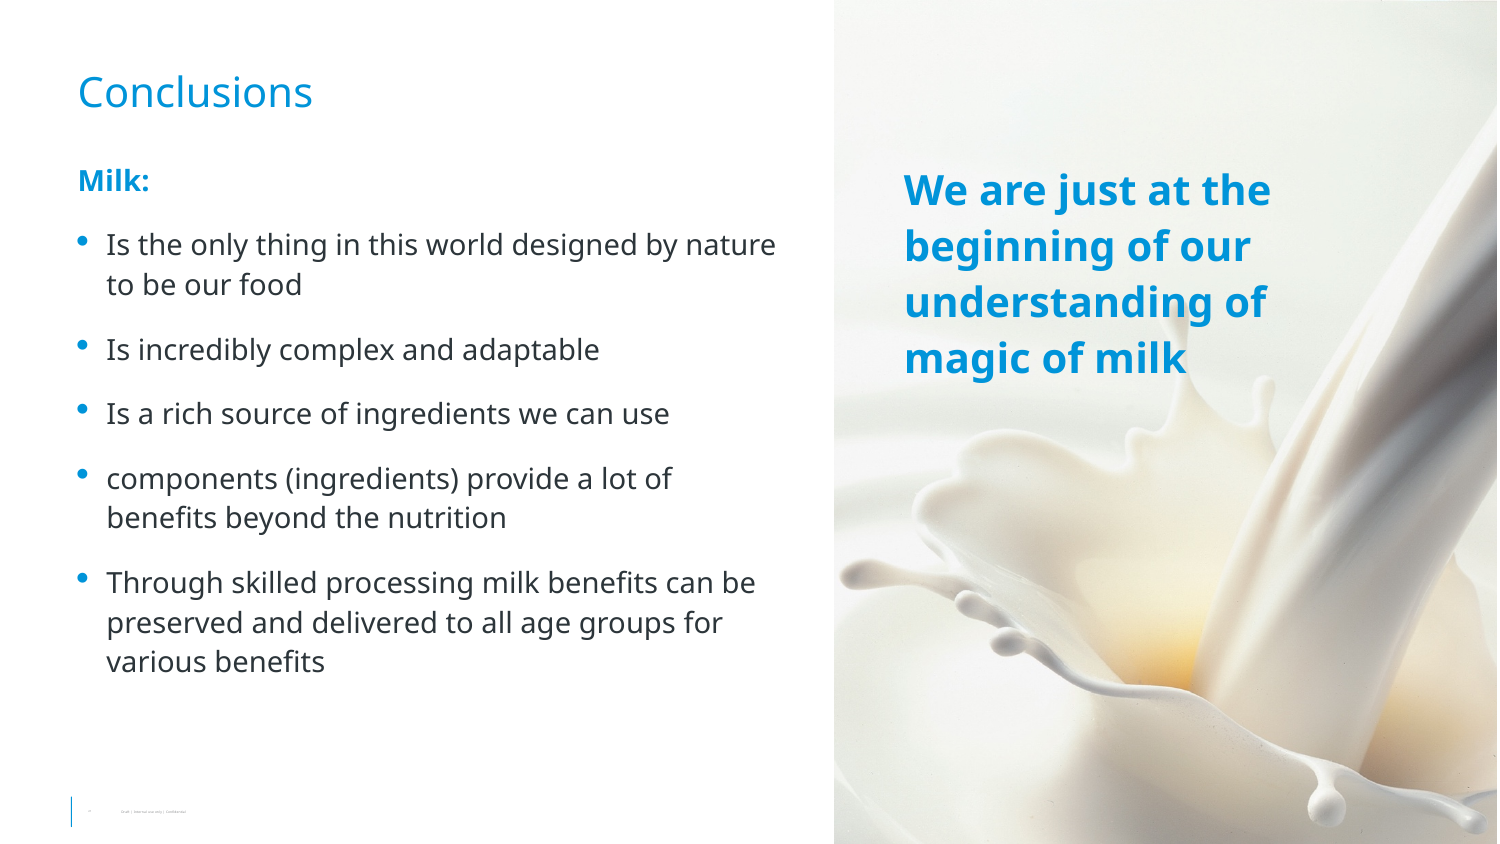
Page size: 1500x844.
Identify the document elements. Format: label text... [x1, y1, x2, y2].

list Milk: Is the only thing in this world designed by nature to be our food Is incredibly complex and adaptable Is a rich source of ingredients we can use components (ingredients) provide a lot of benefits beyond the nutrition Through skilled processing milk benefits can be preserved and delivered to all age groups for various benefits [71, 153, 795, 777]
title Conclusions [71, 67, 834, 195]
picture [834, 0, 1497, 844]
footer Draft | Internal use only | Confidential [115, 805, 319, 819]
slide_number <编号> [82, 805, 101, 819]
